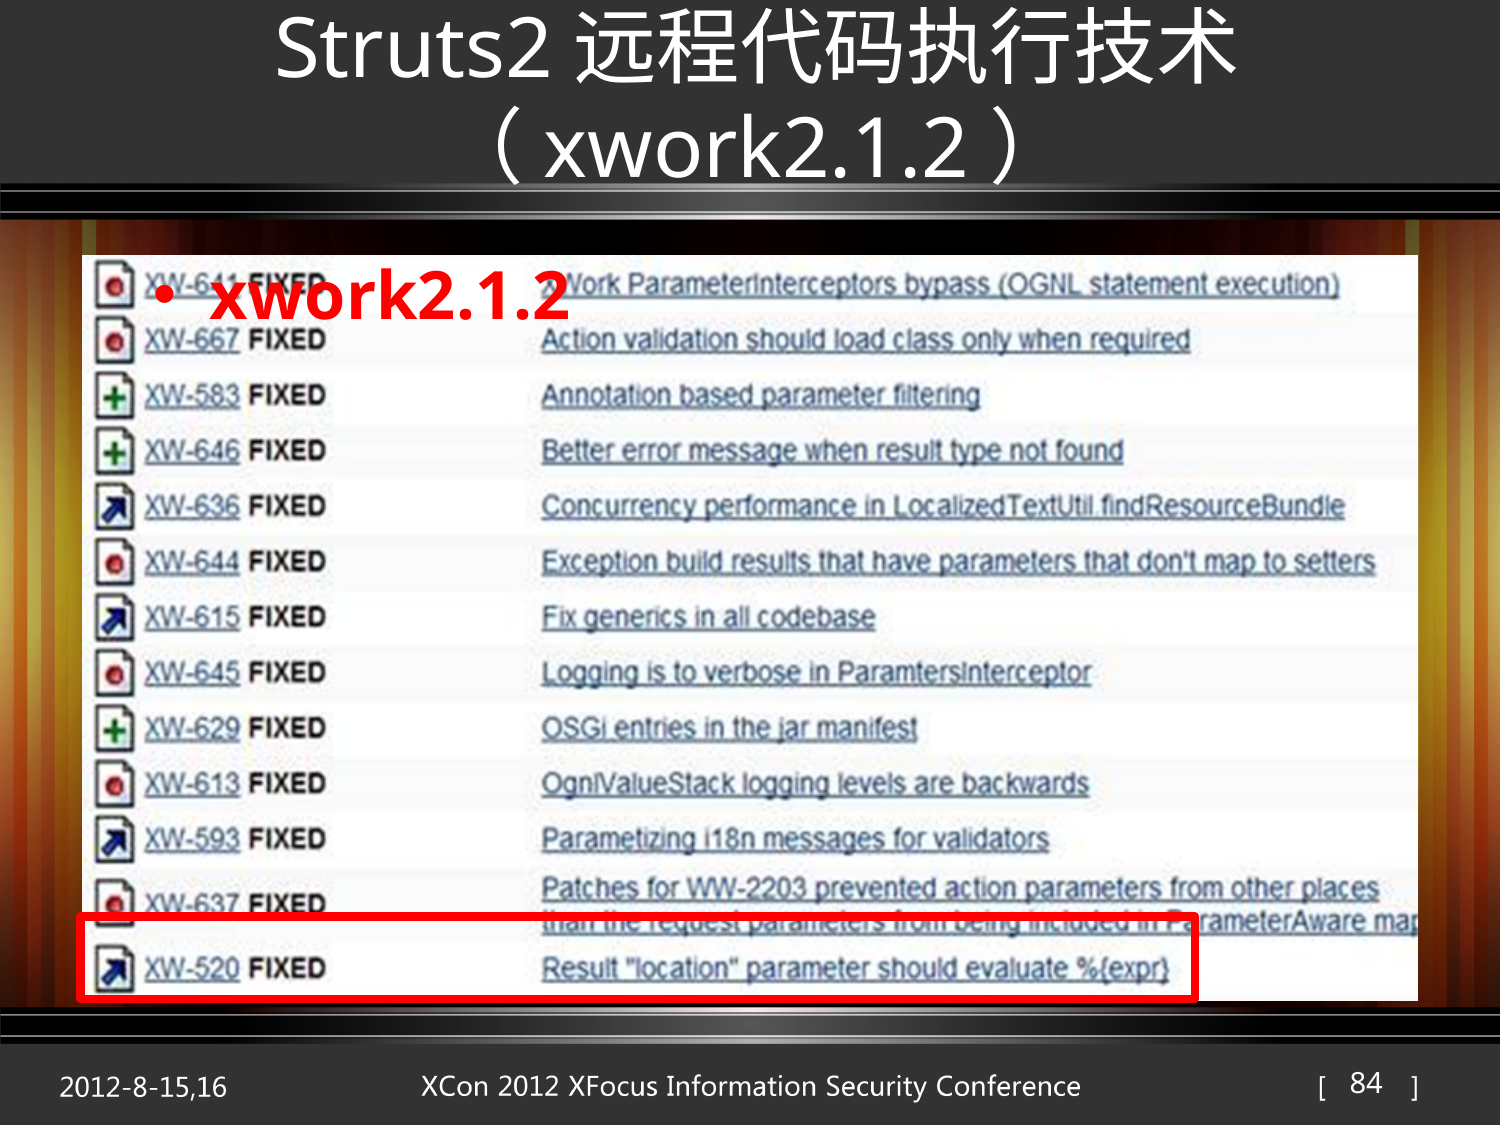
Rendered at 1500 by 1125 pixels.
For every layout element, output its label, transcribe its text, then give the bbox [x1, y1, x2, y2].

list xwork2.1.2 [138, 245, 1376, 253]
picture [0, 0, 1500, 1125]
slide_number 84 [1325, 1054, 1408, 1114]
title Struts2远程代码执行技术（xwork2.1.2） [138, 0, 1376, 188]
